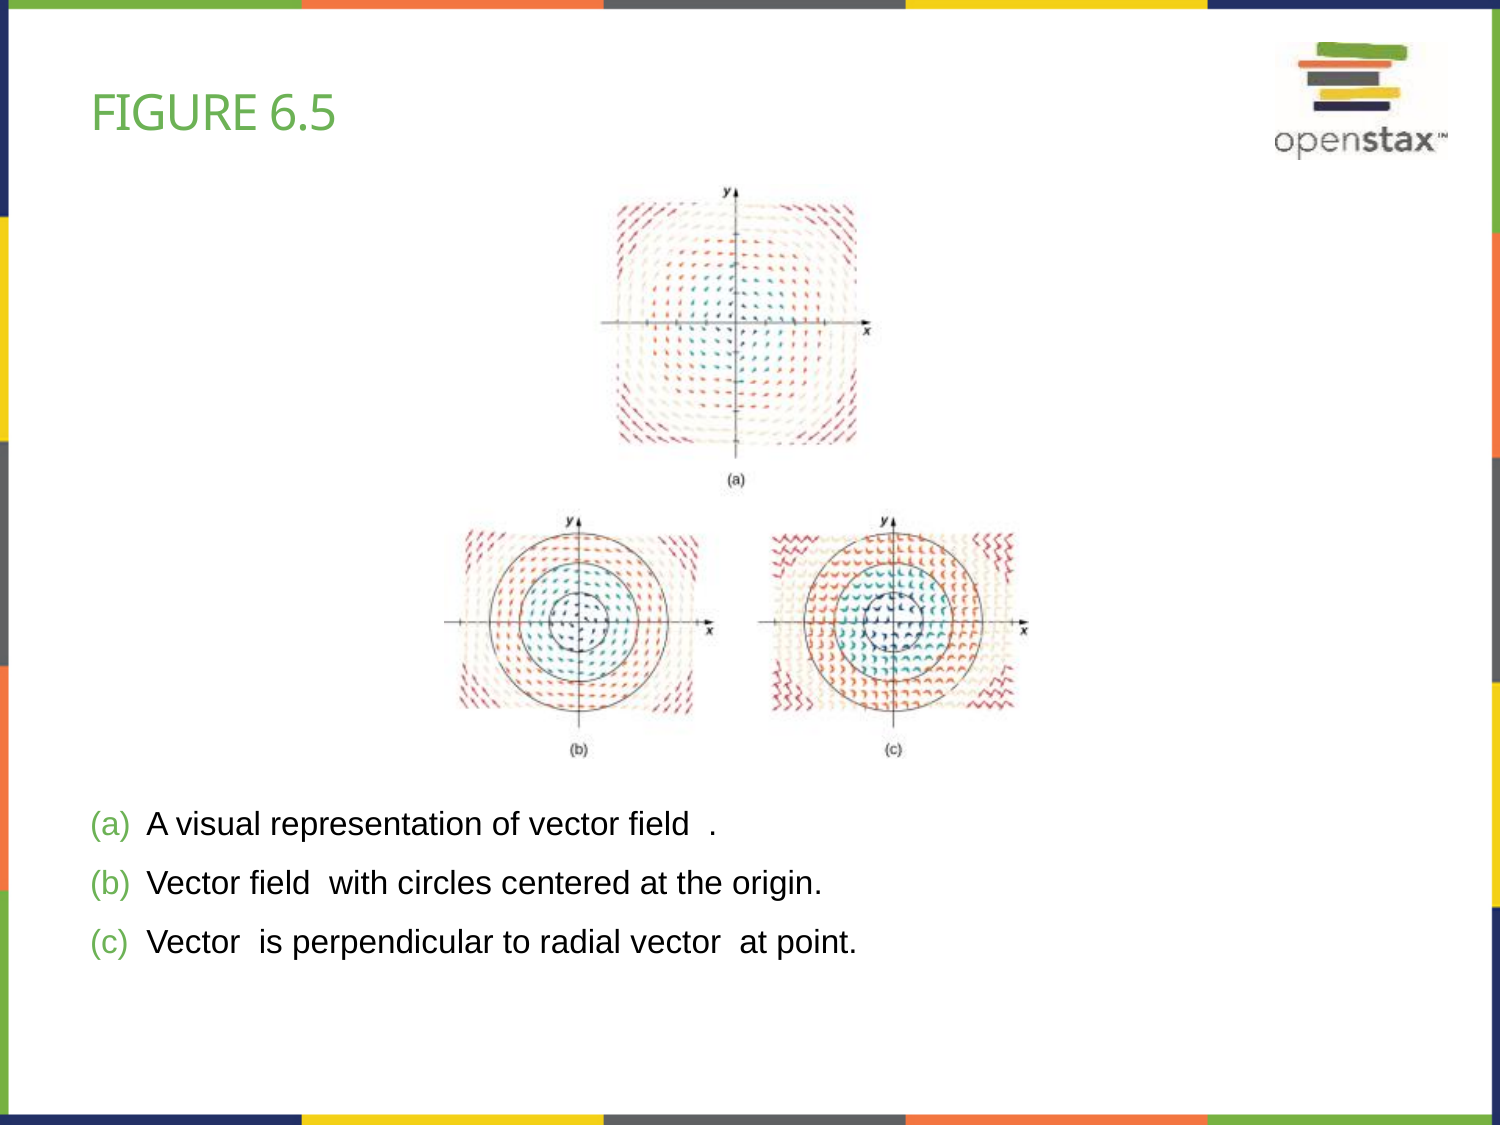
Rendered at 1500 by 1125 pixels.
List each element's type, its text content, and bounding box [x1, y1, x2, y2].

picture [0, 0, 1500, 1125]
title Figure 6.5 [75, 39, 1275, 148]
